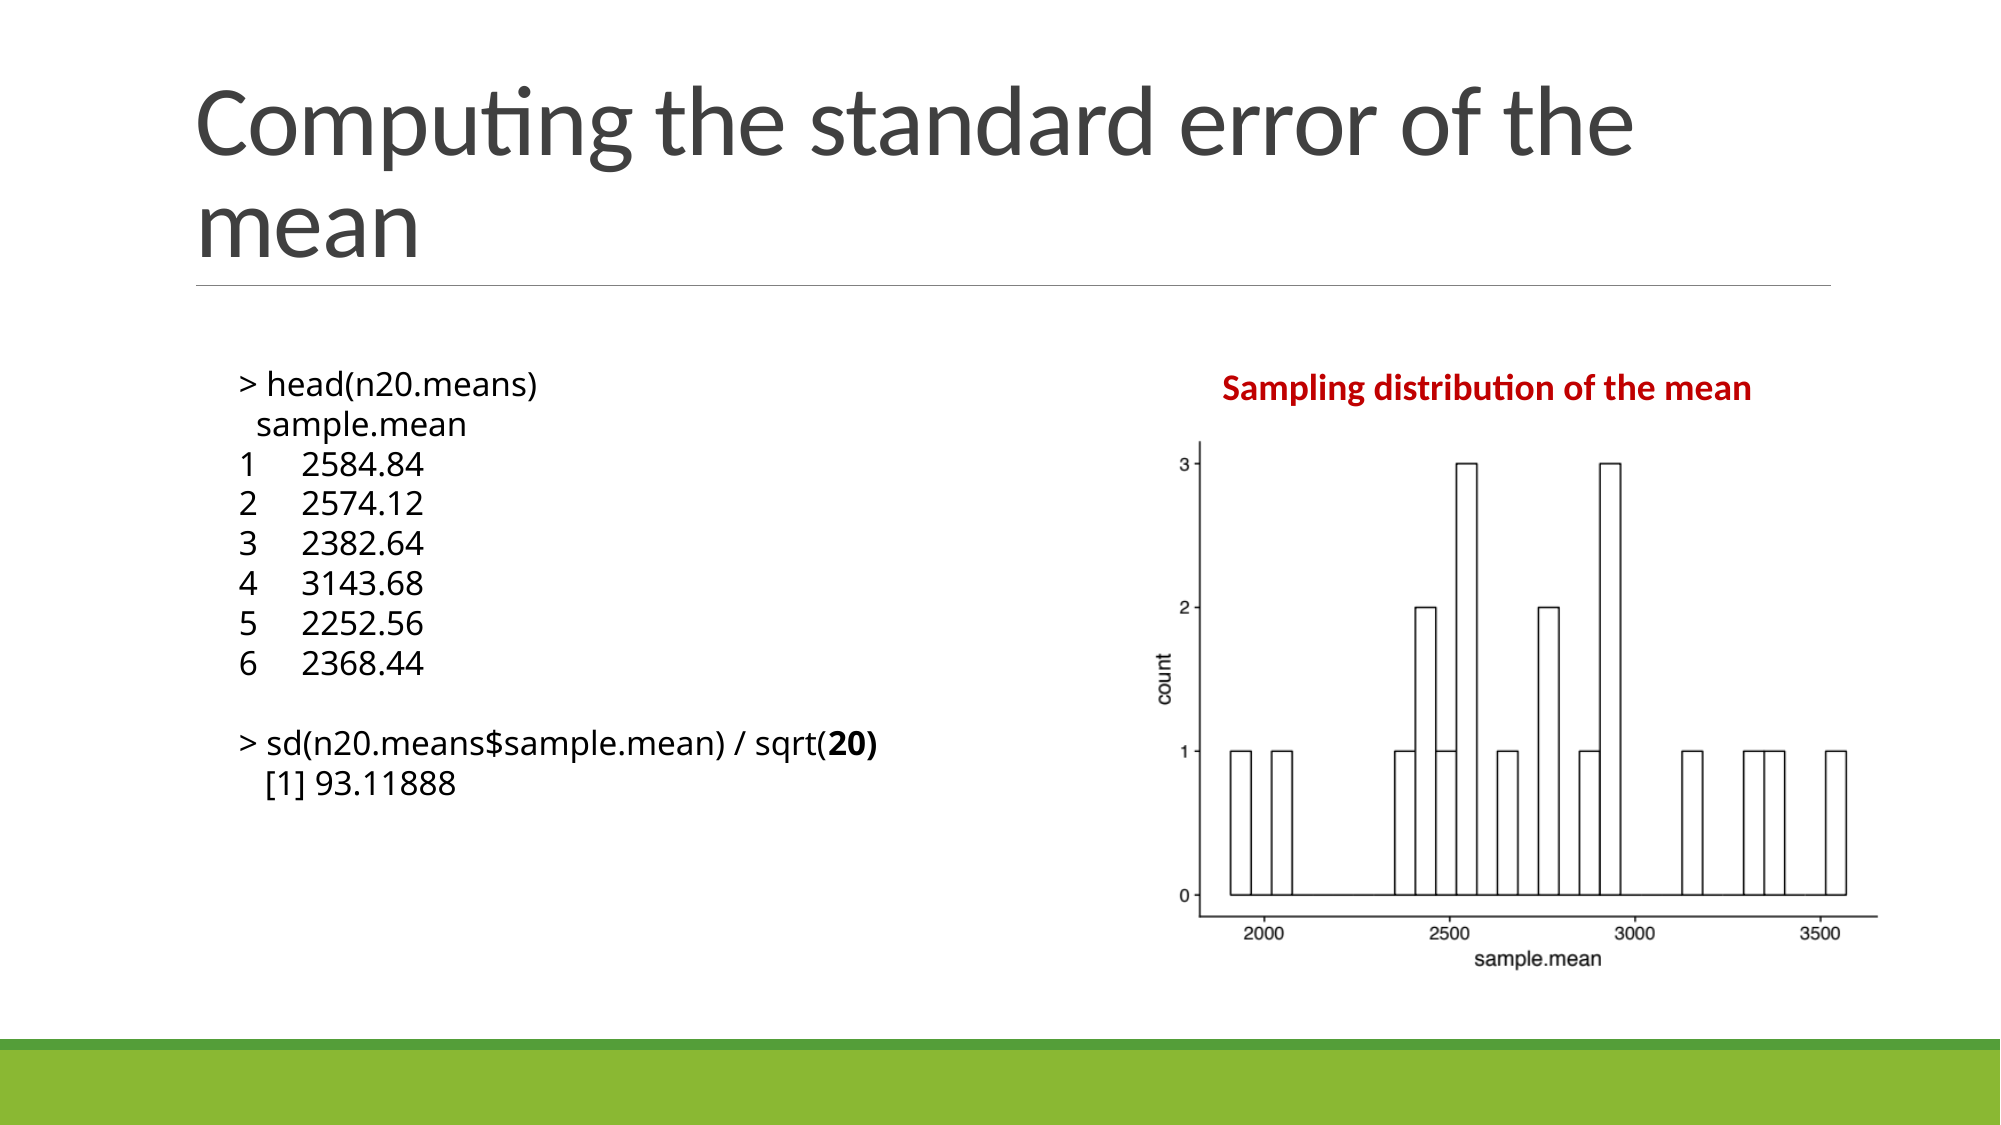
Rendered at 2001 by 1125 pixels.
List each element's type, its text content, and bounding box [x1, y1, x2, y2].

text_box > head(n20.means) sample.mean 1 2584.84 2 2574.12 3 2382.64 4 3143.68 5 2252.56 6 2368.44 > sd(n20.means$sample.mean) / sqrt(20) [1] 93.11888 [224, 355, 1055, 850]
text_box Sampling distribution of the mean [1207, 355, 1785, 416]
title Computing the standard error of the mean [180, 47, 1830, 285]
picture [1140, 432, 1885, 982]
